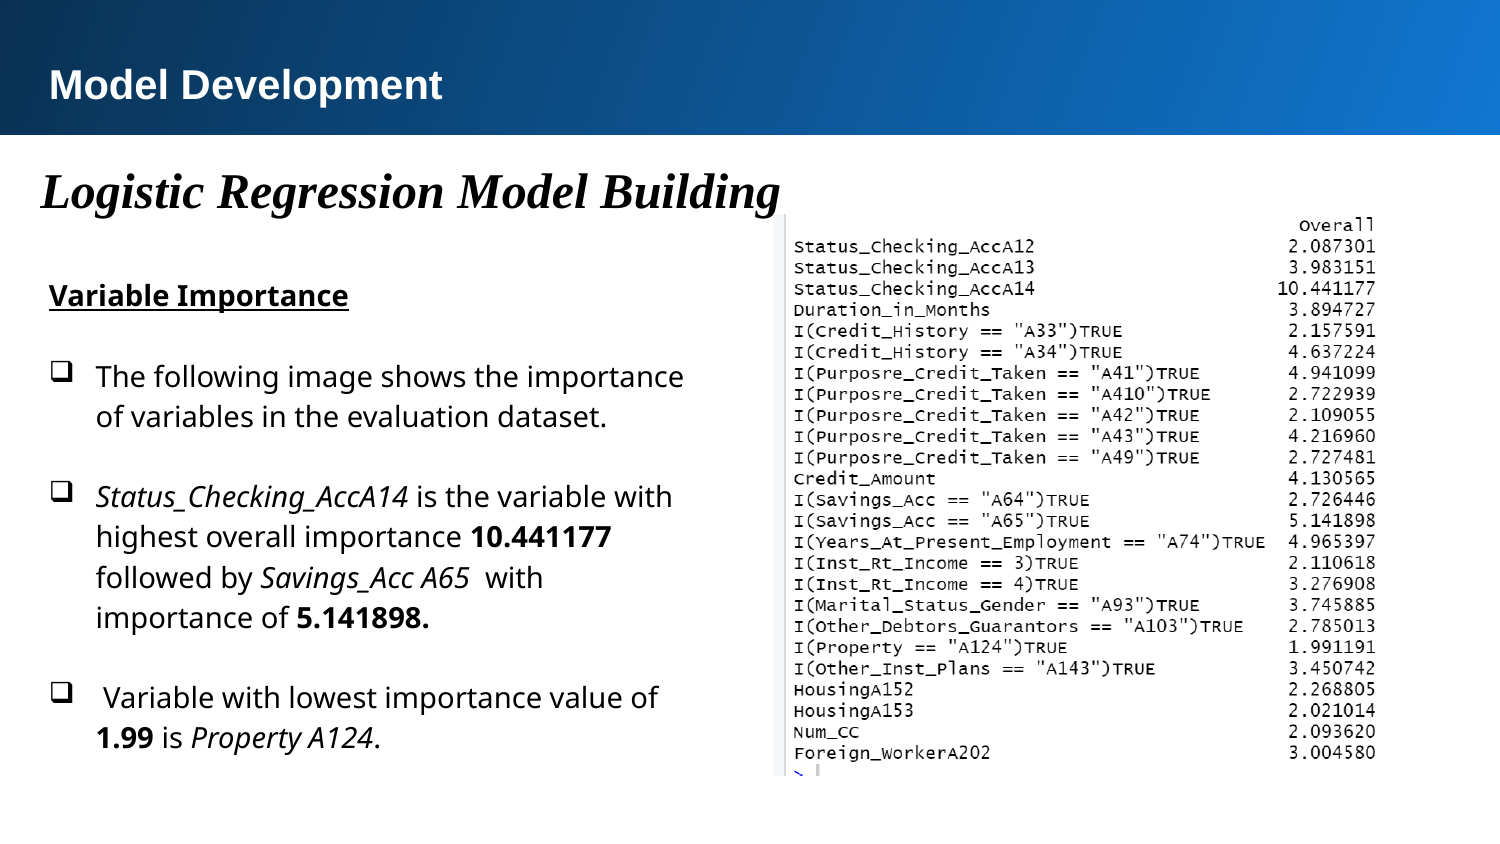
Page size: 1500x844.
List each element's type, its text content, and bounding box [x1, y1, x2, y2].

text_box [0, 0, 1500, 135]
text_box Variable Importance The following image shows the importance of variables in the evaluation dataset. Status_Checking_AccA14 is the variable with highest overall importance 10.441177 followed by Savings_Acc A65 with importance of 5.141898. Variable with lowest importance value of 1.99 is Property A124. [33, 257, 712, 770]
text_box Model Development [33, 43, 1439, 124]
text_box Logistic Regression Model Building [25, 134, 955, 234]
picture [773, 214, 1475, 776]
